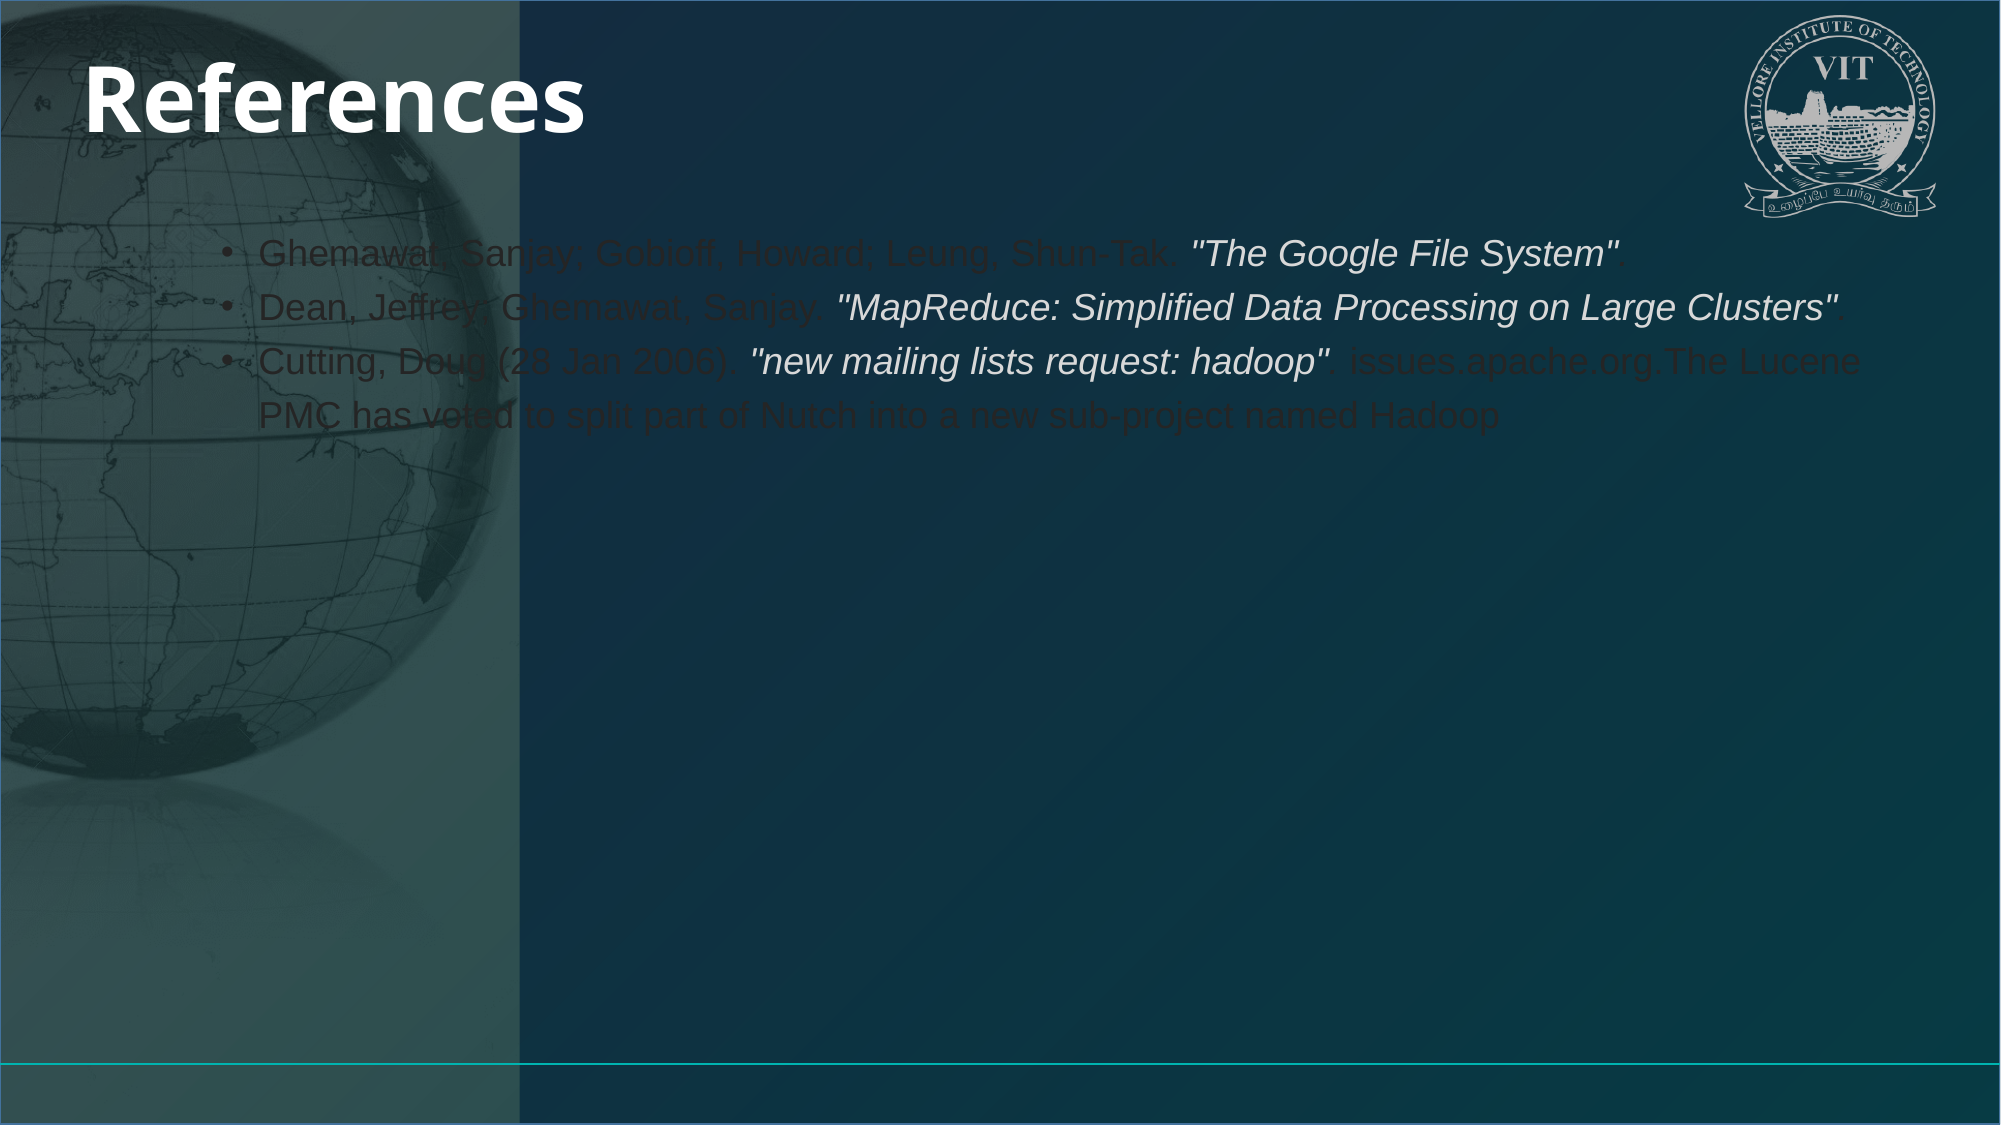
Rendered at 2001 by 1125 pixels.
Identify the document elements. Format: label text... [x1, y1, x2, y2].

title References [66, 1, 1716, 204]
list Ghemawat, Sanjay; Gobioff, Howard; Leung, Shun-Tak. "The Google File System". Dean, Jeffrey; Ghemawat, Sanjay. "MapReduce: Simplified Data Processing on Large Clusters". Cutting, Doug (28 Jan 2006). "new mailing lists request: hadoop". issues.apache.org.The Lucene PMC has voted to split part of Nutch into a new sub-project named Hadoop [137, 9, 1866, 647]
